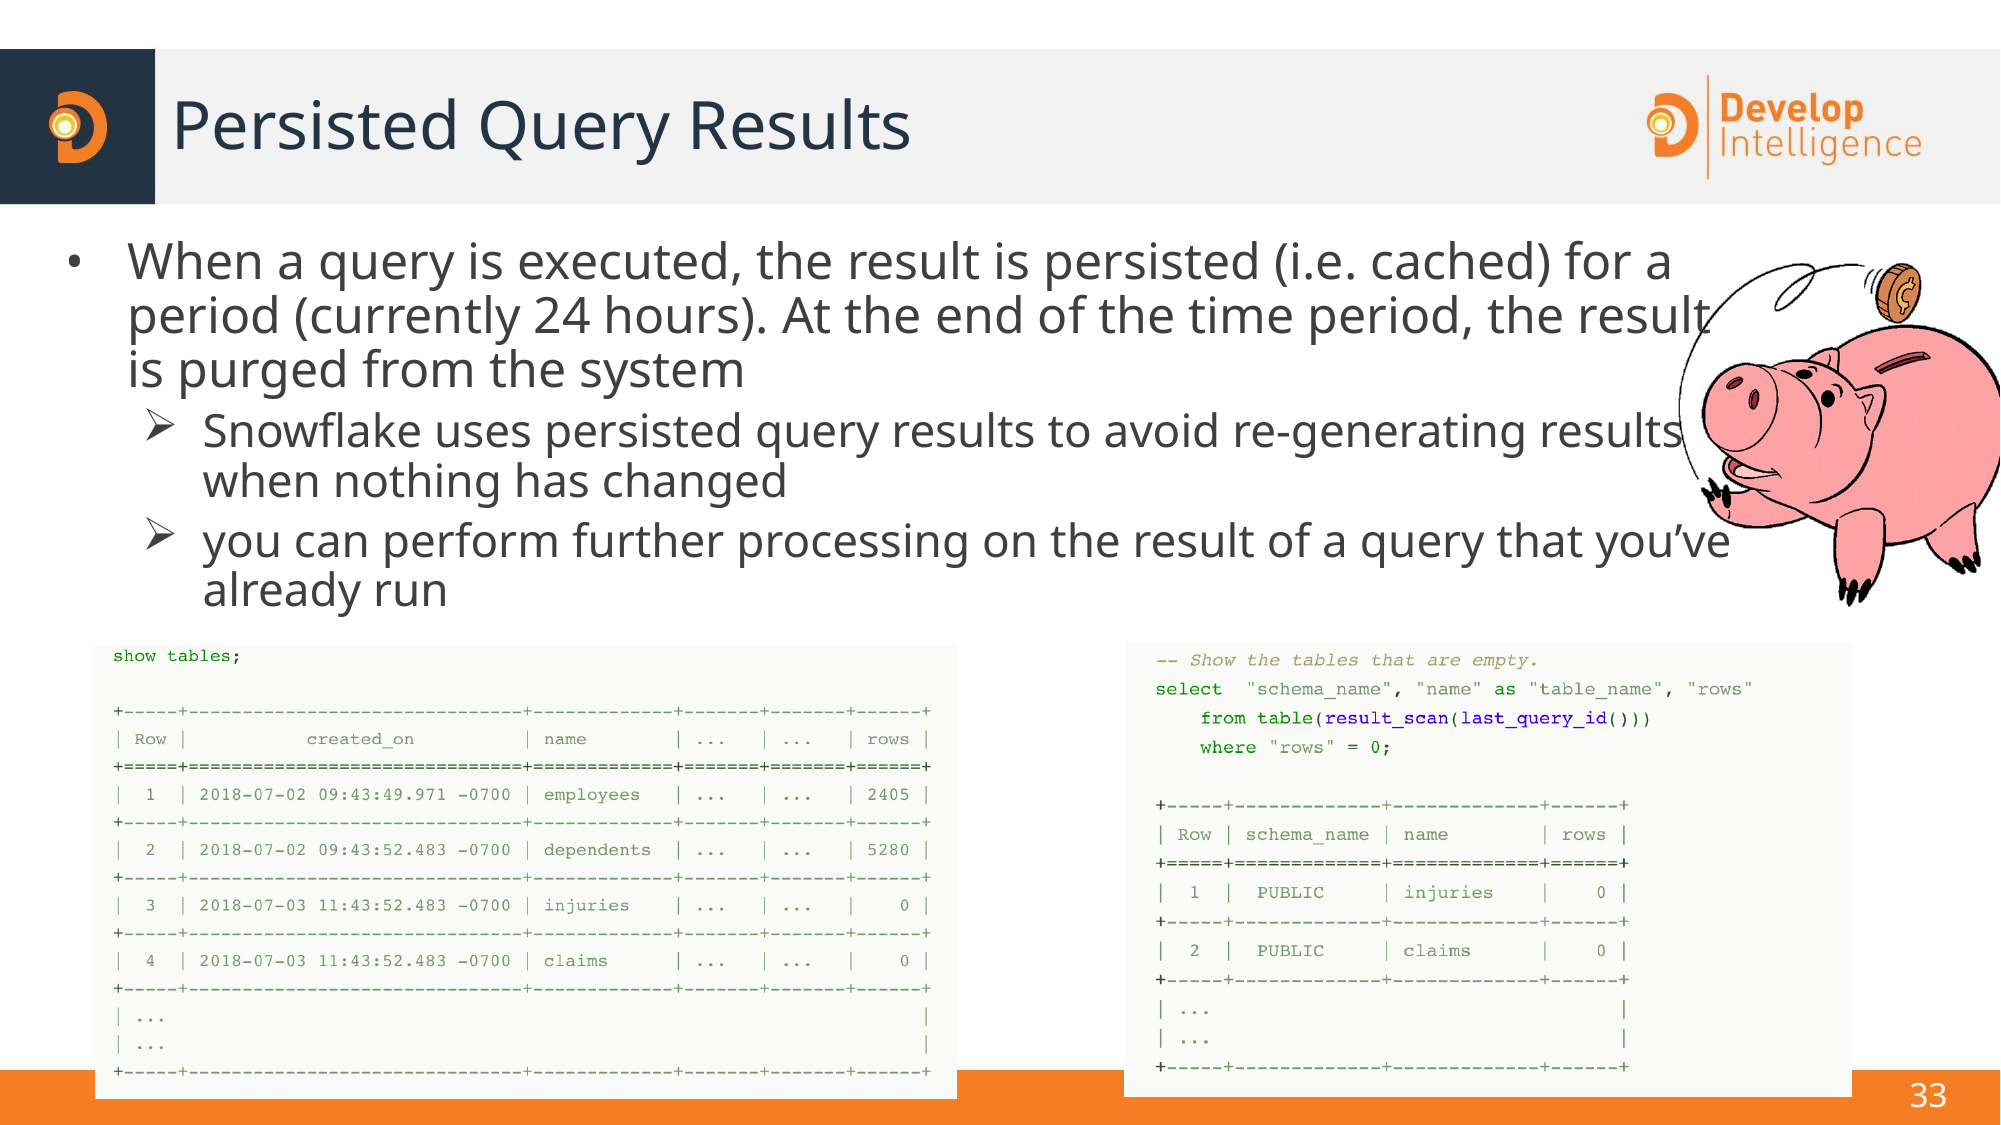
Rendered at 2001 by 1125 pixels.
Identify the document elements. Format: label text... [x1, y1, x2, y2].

title Persisted Query Results [156, 53, 1999, 203]
list When a query is executed, the result is persisted (i.e. cached) for a period (currently 24 hours). At the end of the time period, the result is purged from the system Snowflake uses persisted query results to avoid re-generating results when nothing has changed you can perform further processing on the result of a query that you’ve already run [37, 228, 1763, 997]
slide_number 33 [1860, 1072, 1998, 1122]
picture [0, 0, 2001, 1125]
